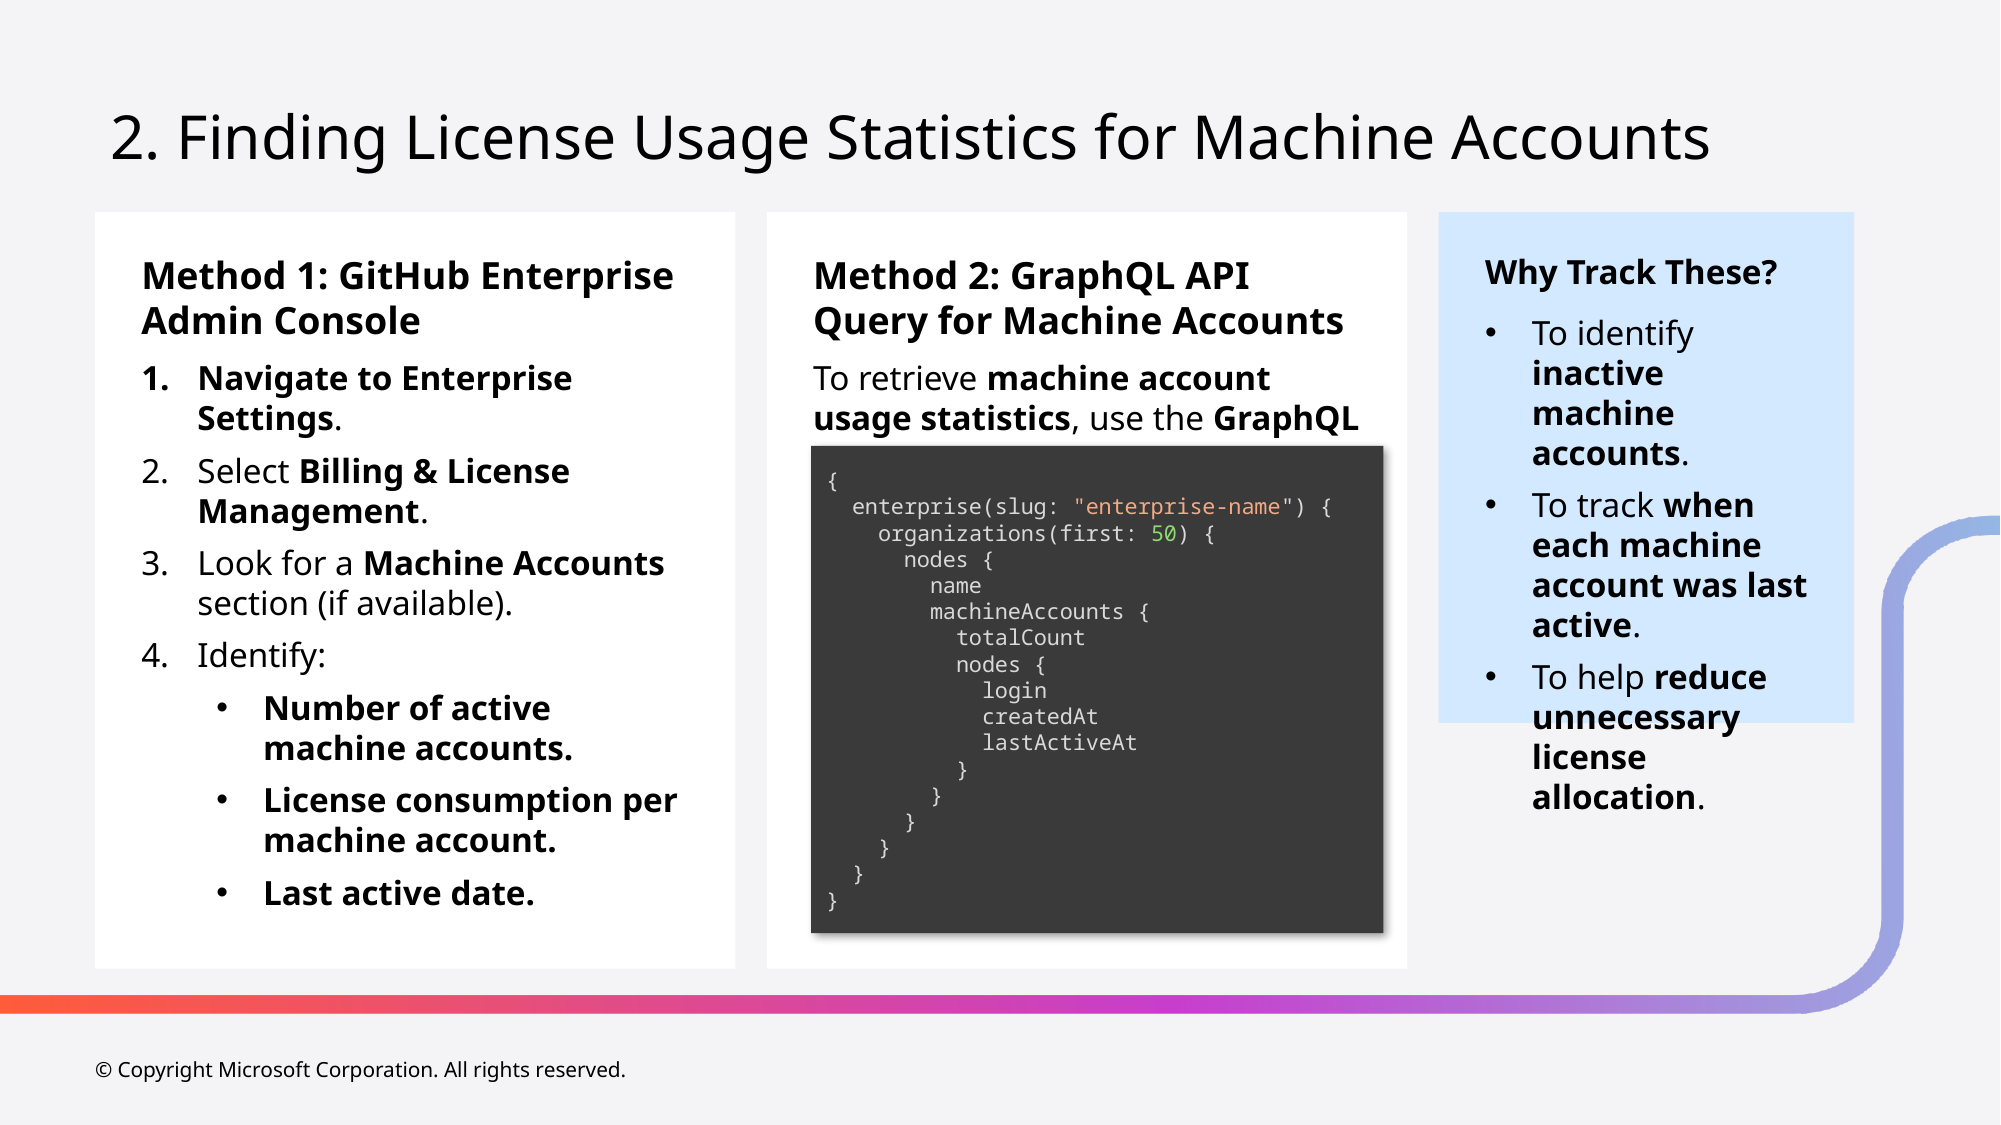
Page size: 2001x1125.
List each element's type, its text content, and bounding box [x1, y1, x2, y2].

text_box To retrieve machine account usage statistics, use the GraphQL API: [798, 349, 1384, 485]
footer © Copyright Microsoft Corporation. All rights reserved. [95, 1053, 1581, 1086]
picture [0, 515, 2000, 1014]
text_box [1437, 211, 1856, 724]
text_box Navigate to Enterprise Settings. Select Billing & License Management. Look for a Machine Accounts section (if available). Identify: Number of active machine accounts. License consumption per machine account. Last active date. [126, 350, 712, 920]
text_box [93, 211, 737, 970]
text_box { enterprise(slug: "enterprise-name") { organizations(first: 50) { nodes { name machineAccounts { totalCount nodes { login createdAt lastActiveAt } } } } } } [810, 444, 1385, 935]
title 2. Finding License Usage Statistics for Machine Accounts [95, 99, 1938, 181]
text_box [765, 211, 1409, 970]
text_box Method 2: GraphQL API Query for Machine Accounts [798, 244, 1384, 349]
text_box To identify inactive machine accounts. To track when each machine account was last active. To help reduce unnecessary license allocation. [1470, 304, 1830, 824]
text_box Why Track These? [1470, 244, 1830, 299]
text_box Method 1: GitHub Enterprise Admin Console [126, 244, 712, 349]
